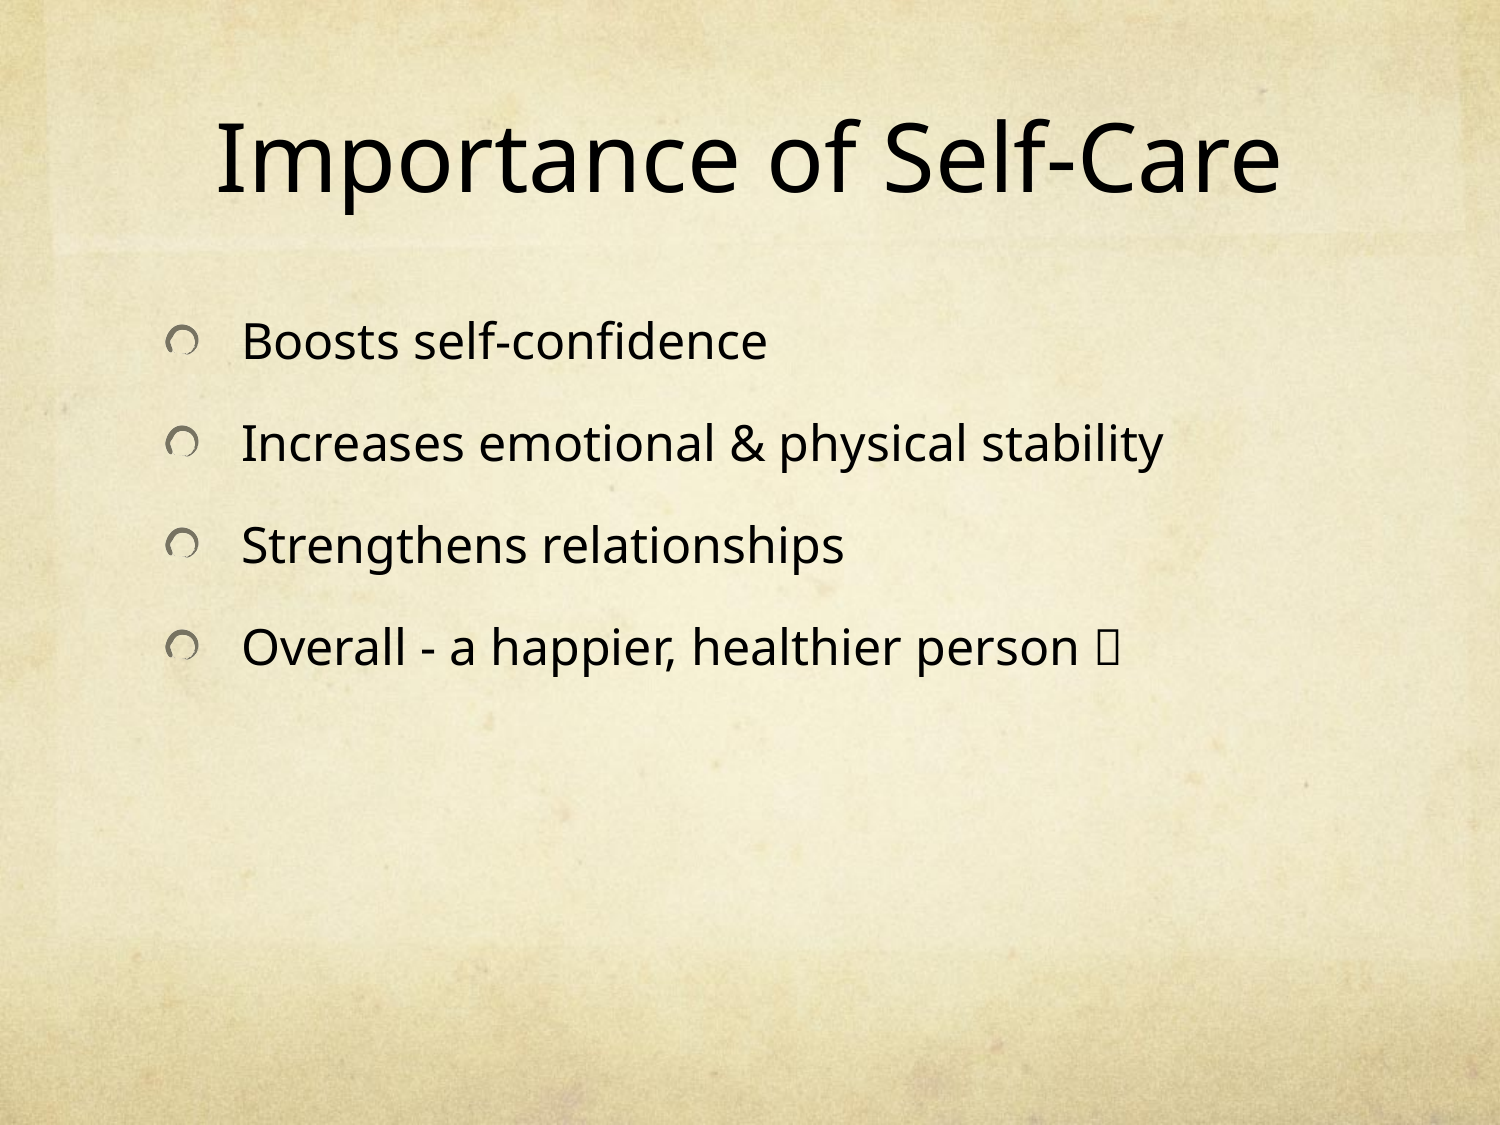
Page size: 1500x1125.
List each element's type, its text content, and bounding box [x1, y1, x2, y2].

list Boosts self-confidence Increases emotional & physical stability Strengthens relationships Overall - a happier, healthier person  [150, 302, 1350, 968]
picture [0, 0, 1500, 1125]
title Importance of Self-Care [150, 82, 1350, 225]
